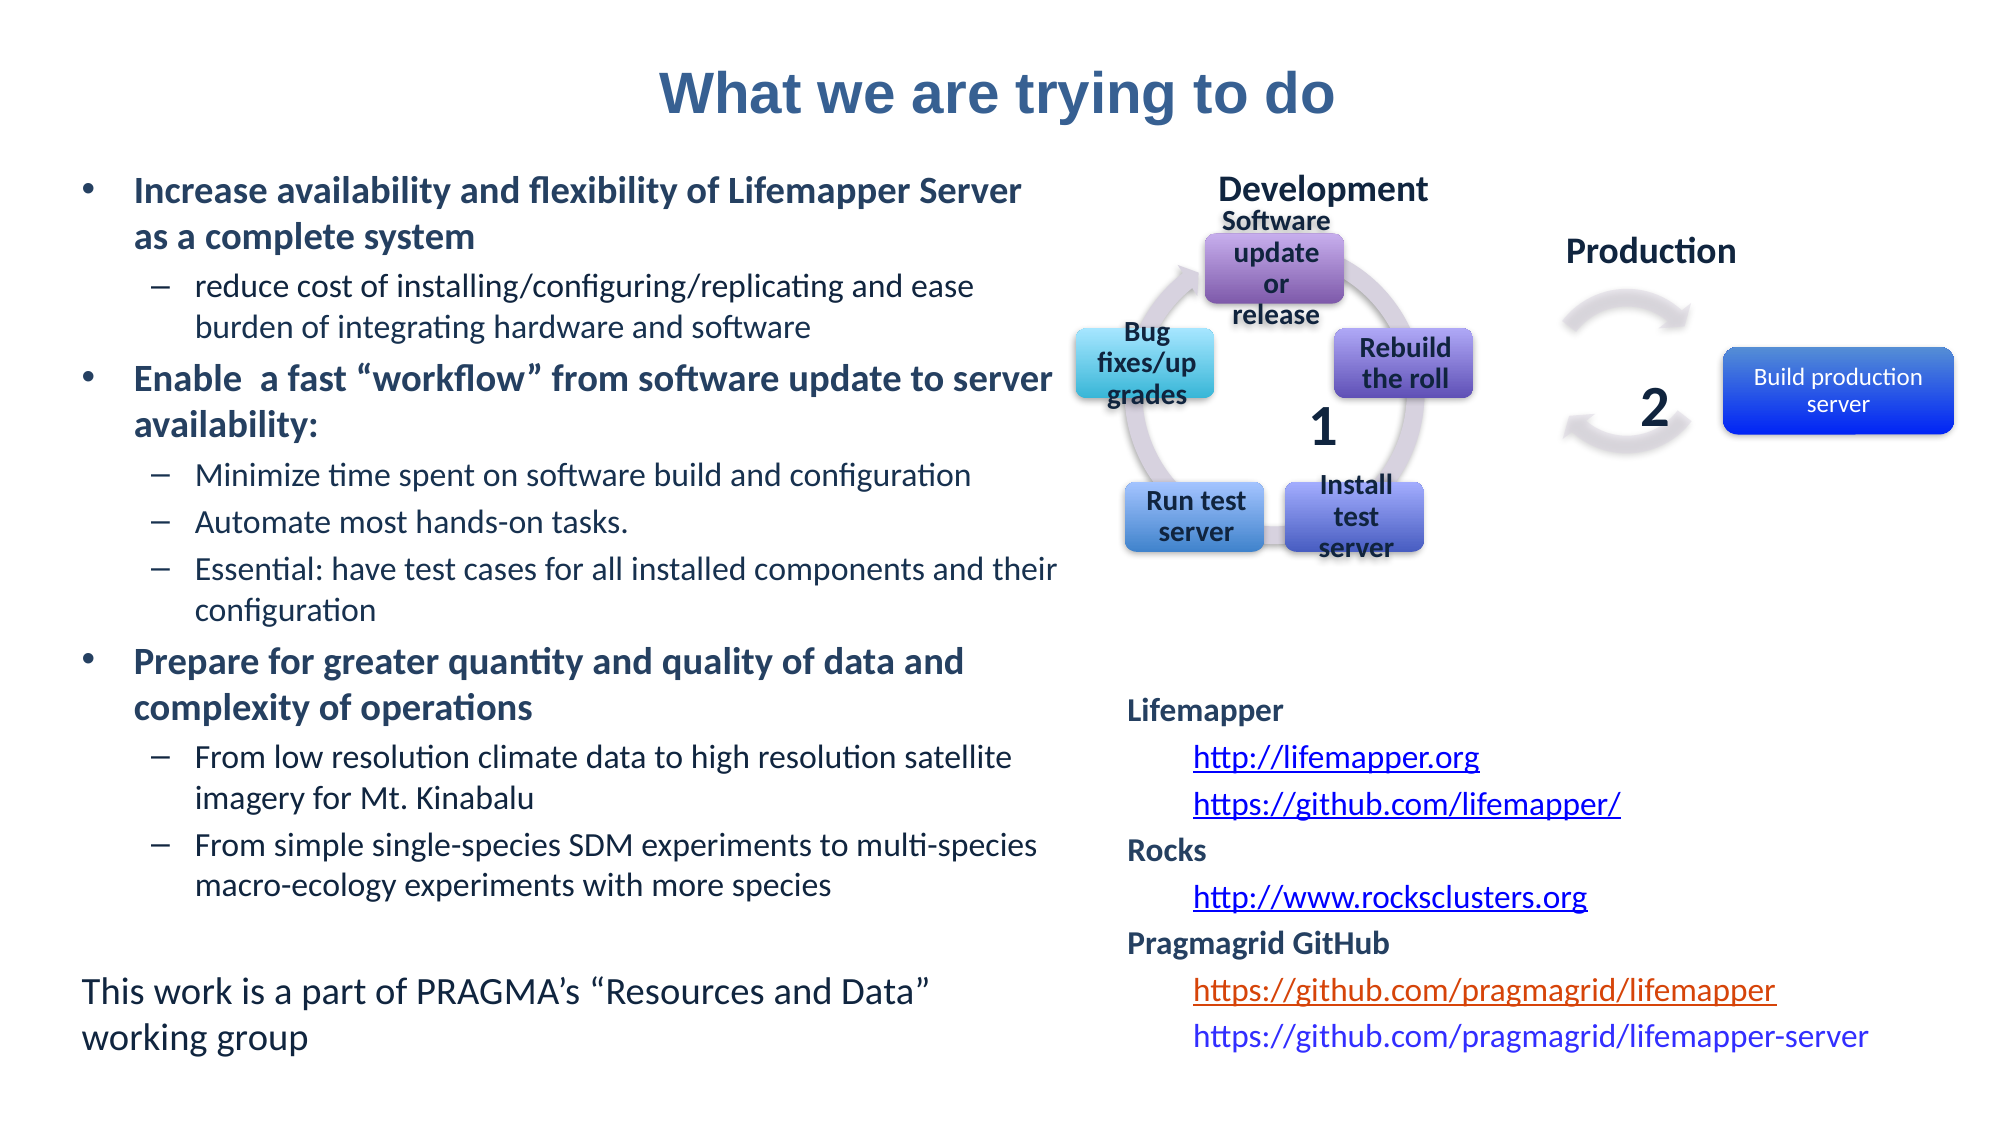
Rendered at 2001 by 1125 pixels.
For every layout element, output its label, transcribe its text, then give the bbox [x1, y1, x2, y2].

list Increase availability and flexibility of Lifemapper Server as a complete system reduce cost of installing/configuring/replicating and ease burden of integrating hardware and software Enable a fast “workflow” from software update to server availability: Minimize time spent on software build and configuration Automate most hands-on tasks. Essential: have test cases for all installed components and their configuration Prepare for greater quantity and quality of data and complexity of operations From low resolution climate data to high resolution satellite imagery for Mt. Kinabalu From simple single-species SDM experiments to multi-species macro-ecology experiments with more species This work is a part of PRAGMA’s “Resources and Data” working group [66, 157, 1078, 1067]
text_box Lifemapper http://lifemapper.org https://github.com/lifemapper/ Rocks http://www.rocksclusters.org Pragmagrid GitHub https://github.com/pragmagrid/lifemapper https://github.com/pragmagrid/lifemapper-server [1112, 681, 1984, 1109]
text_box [1024, 155, 1955, 614]
title What we are trying to do [97, 24, 1898, 157]
